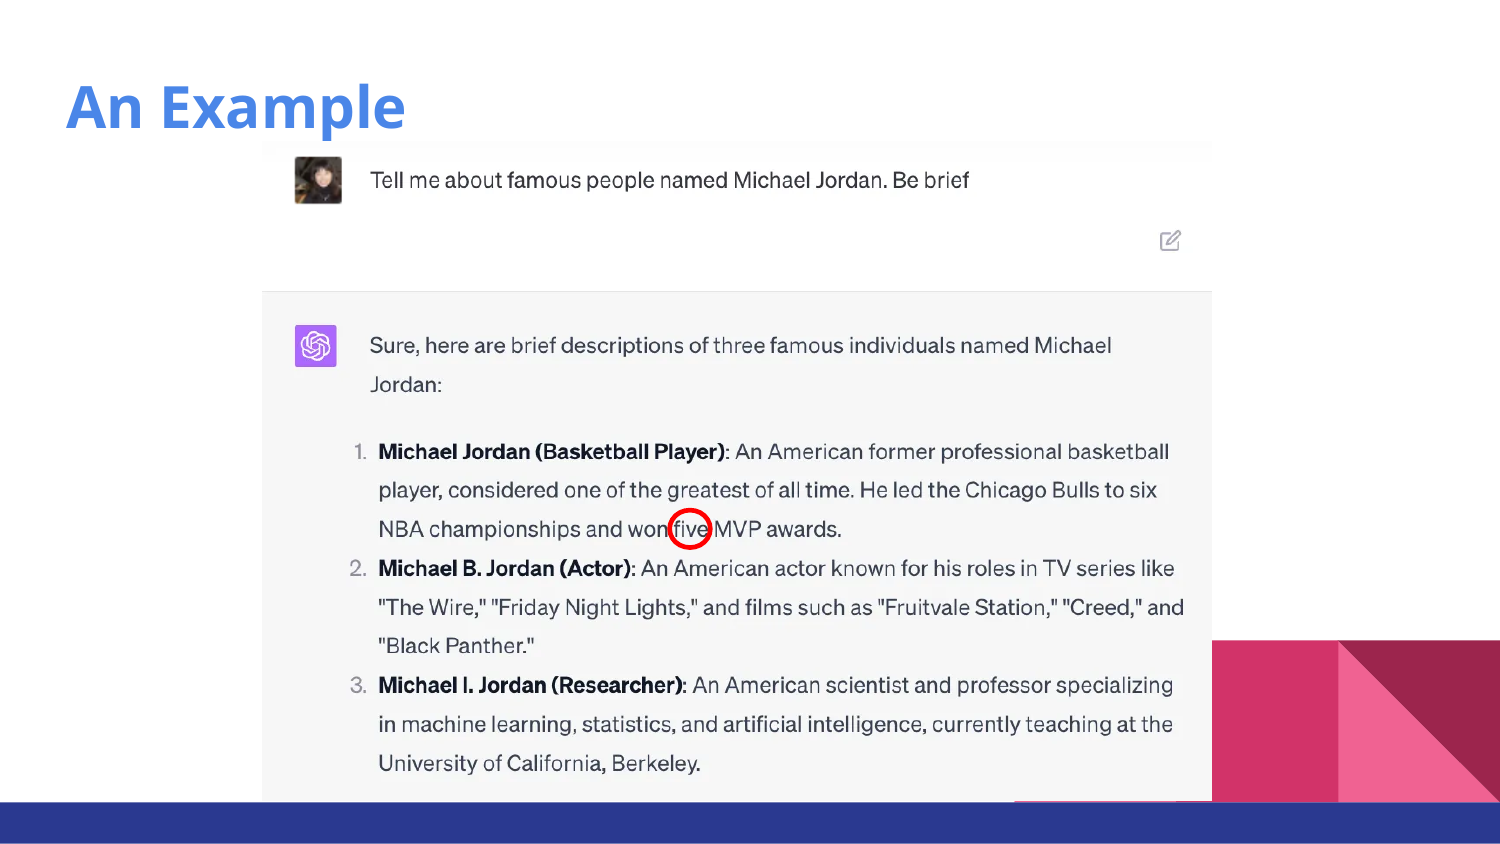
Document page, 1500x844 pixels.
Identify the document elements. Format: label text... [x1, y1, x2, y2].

title An Example [51, 54, 1449, 155]
picture [262, 140, 1212, 802]
